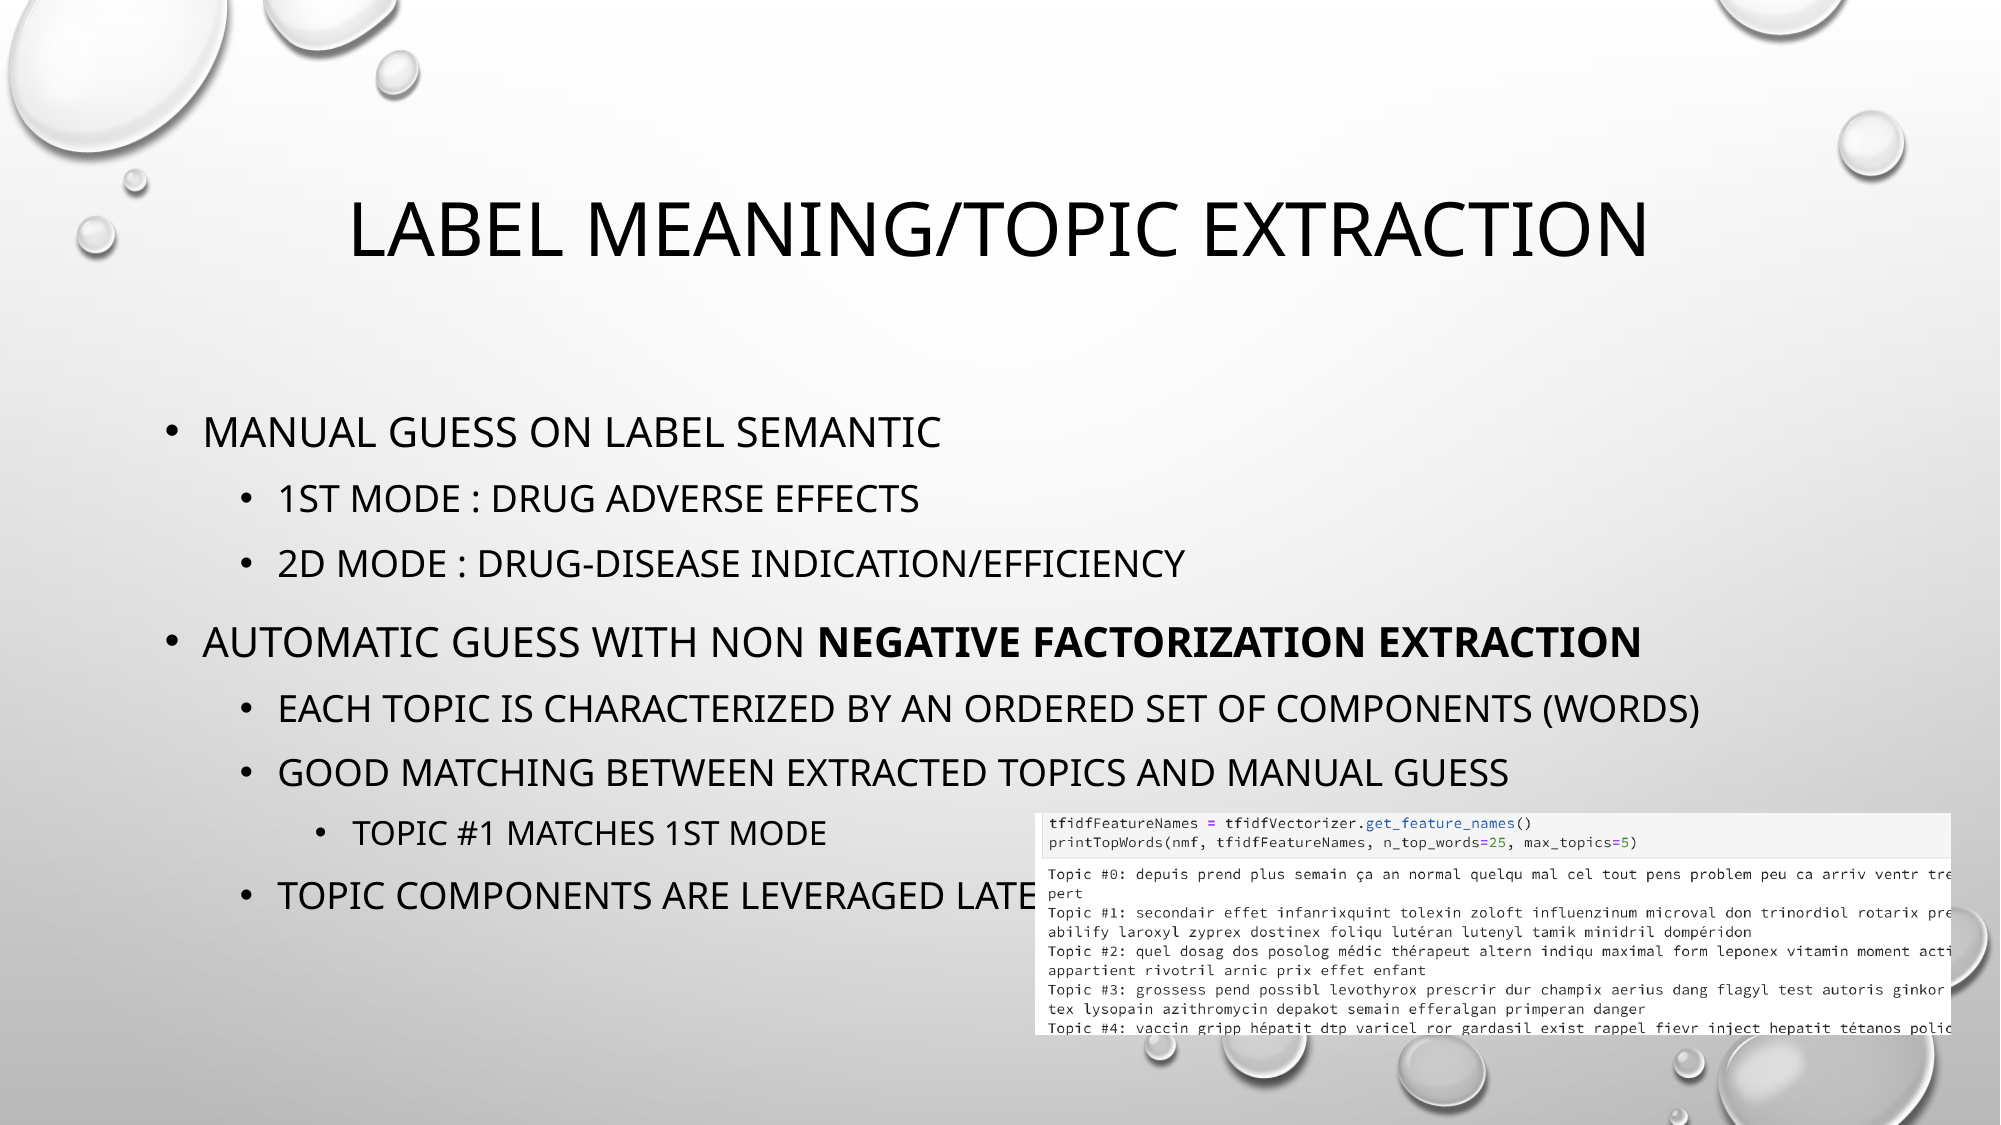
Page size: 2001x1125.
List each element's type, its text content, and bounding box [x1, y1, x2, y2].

picture [0, 0, 2000, 1125]
list Manual guess on Label semantic 1st mode : drug adverse effects 2d mode : drug-disease indication/efficiency Automatic guess with Non negative factorization extraction Each topic is characterized by an ordered set of components (words) Good matching between extracted topics and manual guess Topic #1 matches 1st mode TOPIC components are leveraged later [149, 388, 1850, 950]
title LABEL meaning/TOPIC EXTRACTION [149, 101, 1851, 364]
